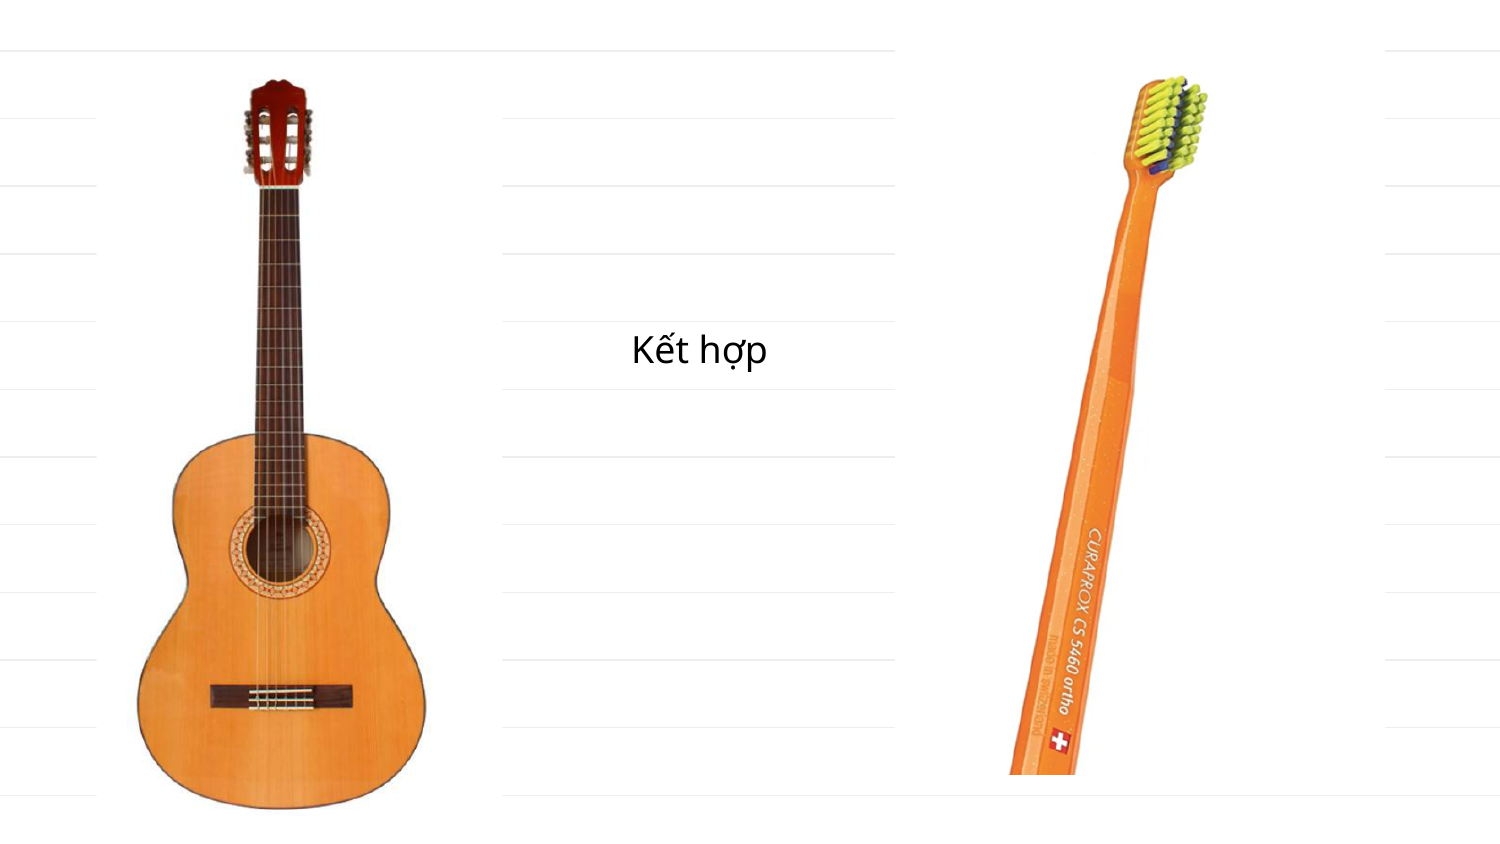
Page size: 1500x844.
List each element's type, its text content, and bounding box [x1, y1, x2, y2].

picture [894, 24, 1386, 776]
picture [96, 64, 503, 842]
title Kết hợp [507, 225, 889, 472]
